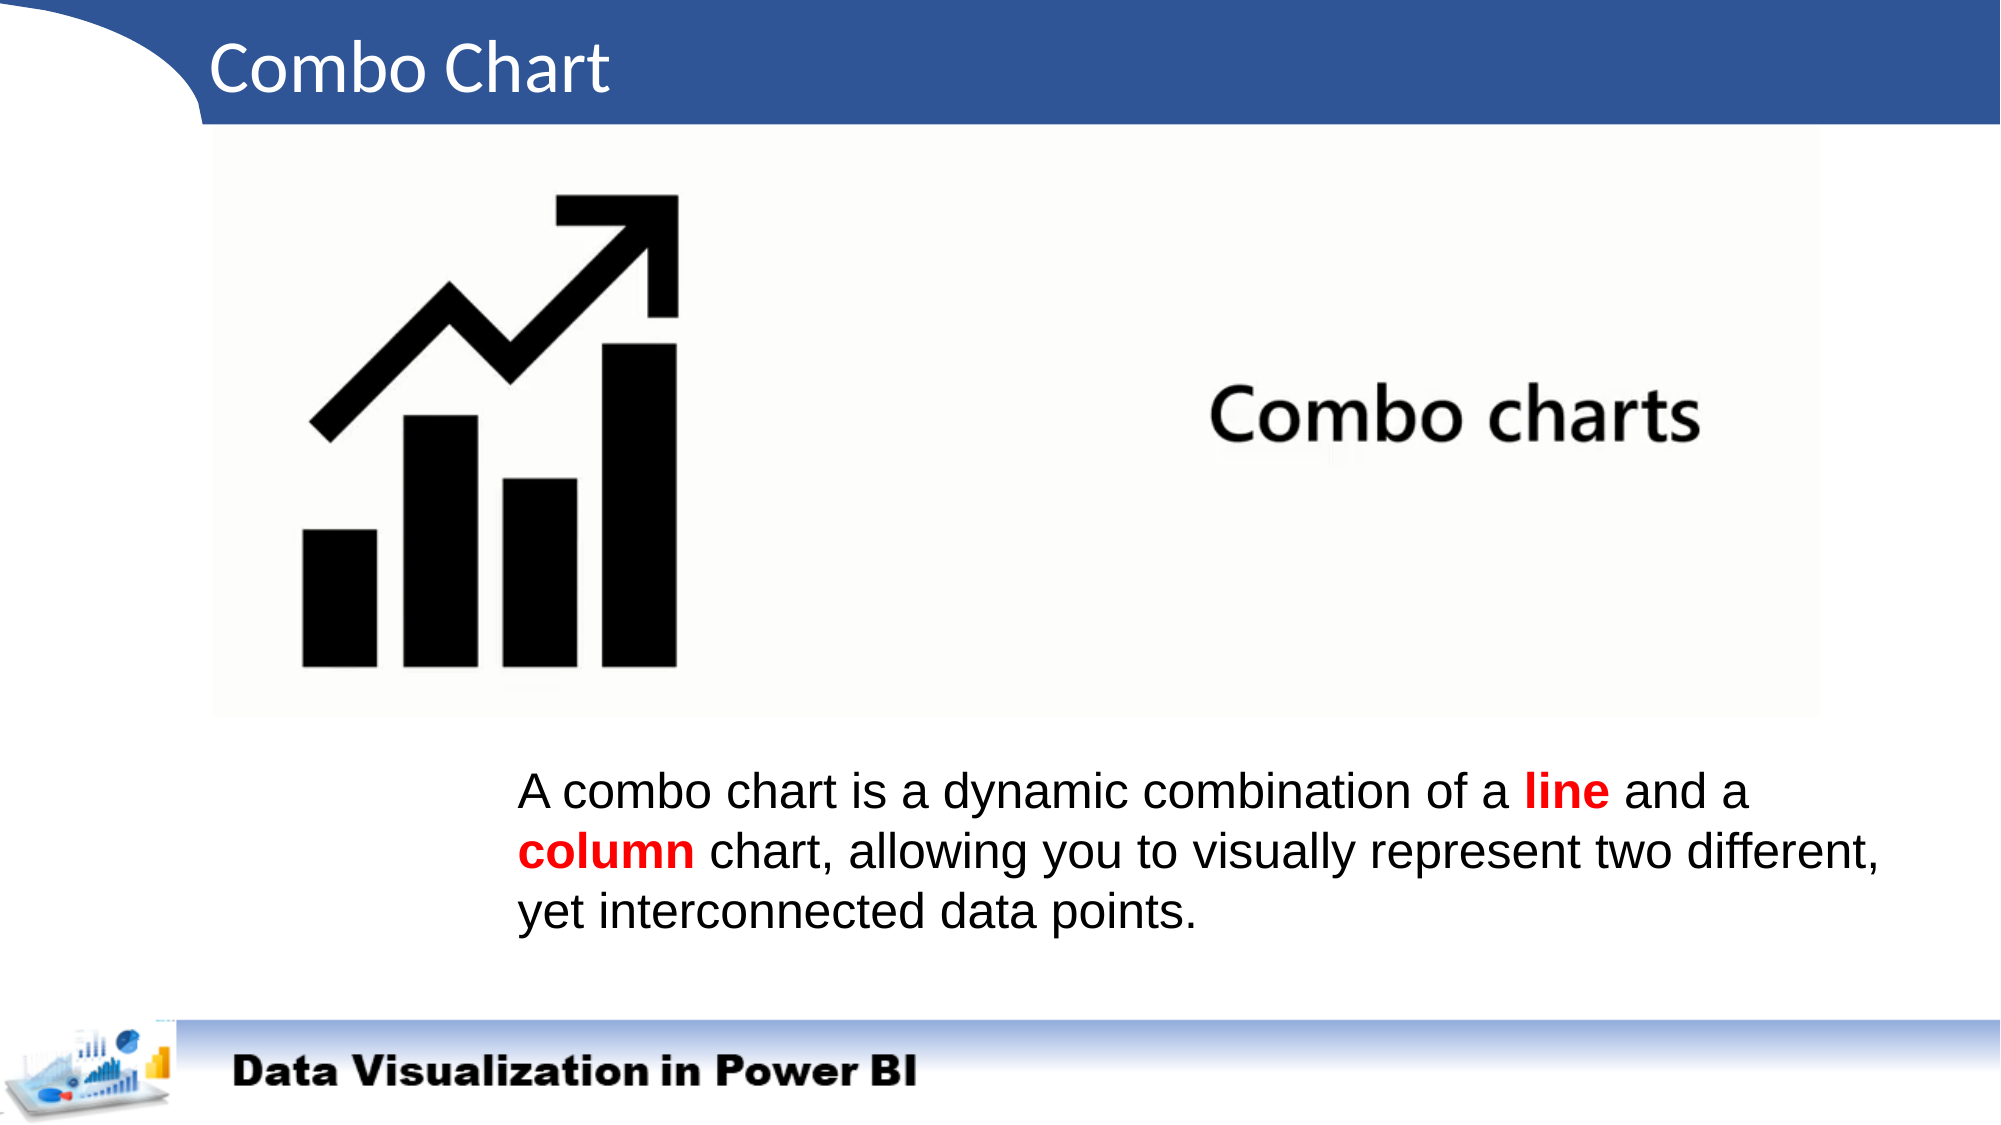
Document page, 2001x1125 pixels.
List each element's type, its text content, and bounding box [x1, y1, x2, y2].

text_box A combo chart is a dynamic combination of a line and a column chart, allowing you to visually represent two different, yet interconnected data points. [502, 750, 1922, 946]
text_box Combo Chart [0, 0, 2000, 126]
picture [0, 0, 2001, 1125]
